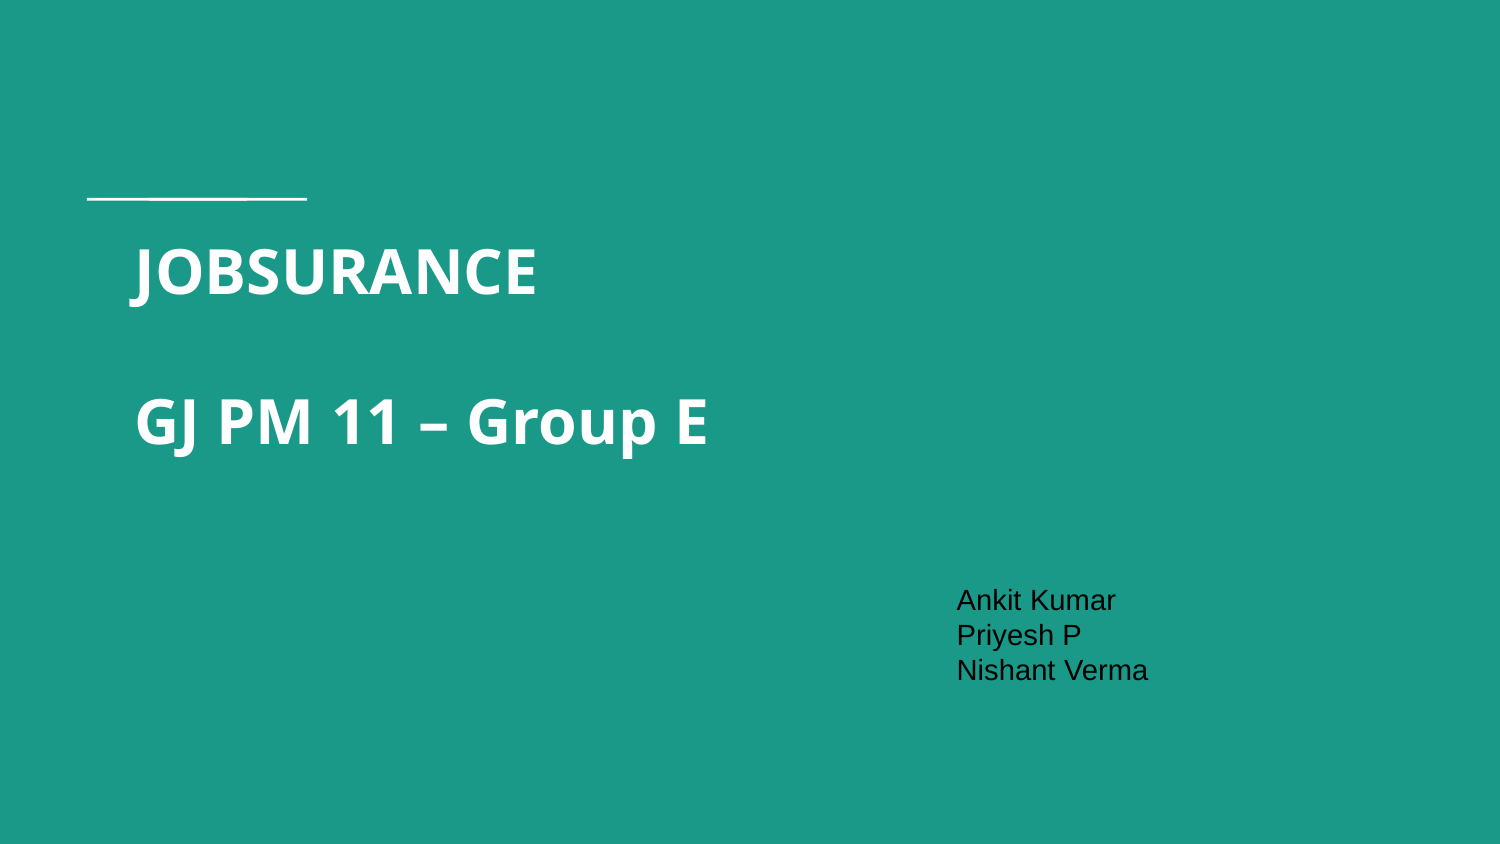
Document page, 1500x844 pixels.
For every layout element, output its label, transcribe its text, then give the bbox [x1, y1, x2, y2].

title JOBSURANCE GJ PM 11 – Group E [119, 216, 1381, 466]
text_box Ankit Kumar Priyesh P Nishant Verma [941, 574, 1188, 694]
